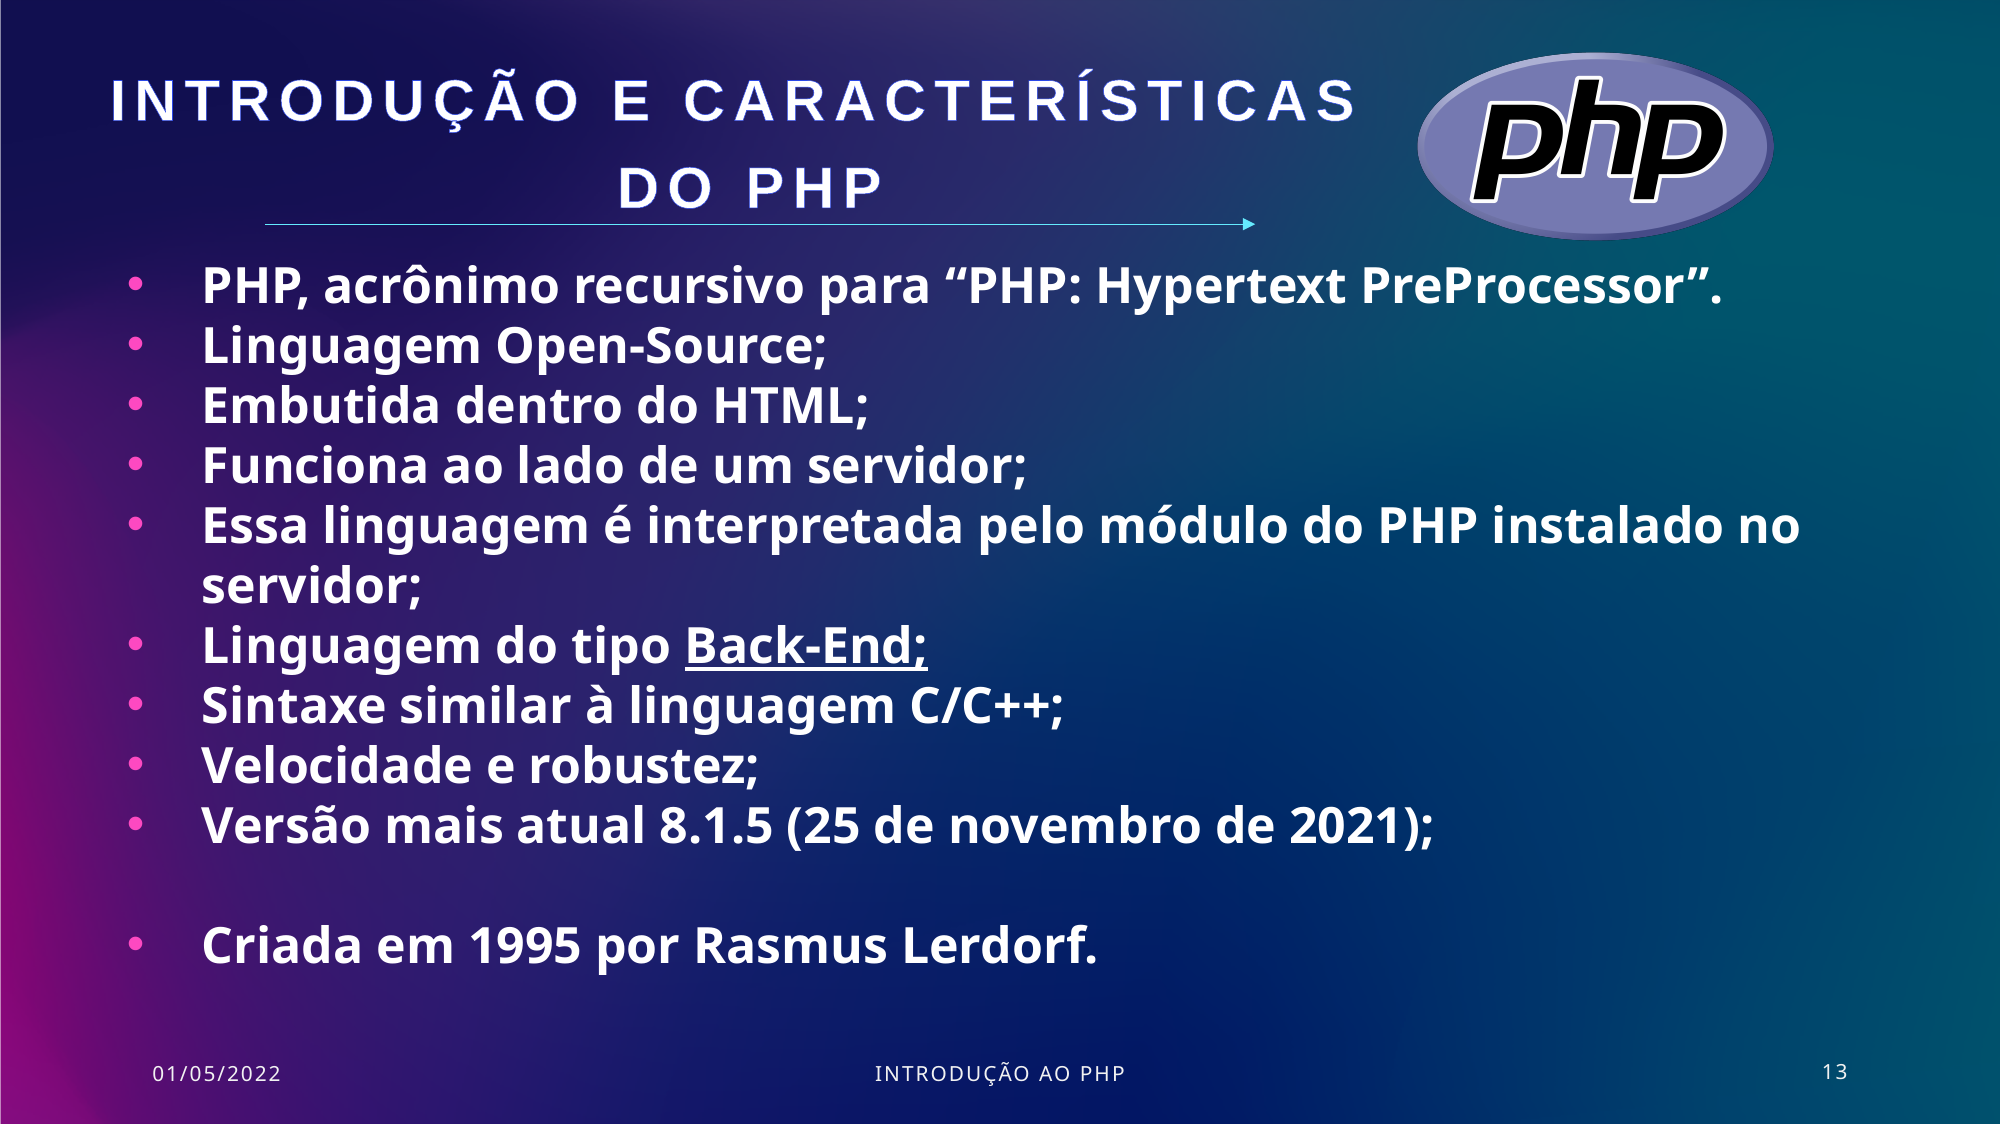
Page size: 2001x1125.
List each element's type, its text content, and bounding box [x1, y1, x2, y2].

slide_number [137, 1042, 588, 1103]
footer Introdução ao php [662, 1042, 1338, 1103]
picture [0, 0, 1826, 1125]
text_box PHP, acrônimo recursivo para “PHP: Hypertext PreProcessor”. Linguagem Open-Source; Embutida dentro do HTML; Funciona ao lado de um servidor; Essa linguagem é interpretada pelo módulo do PHP instalado no servidor; Linguagem do tipo Back-End; Sintaxe similar à linguagem C/C++; Velocidade e robustez; Versão mais atual 8.1.5 (25 de novembro de 2021); Criada em 1995 por Rasmus Lerdorf. [112, 245, 1934, 981]
slide_number 13 [1412, 1042, 1863, 1103]
title Introdução e características do php [89, 80, 1385, 185]
